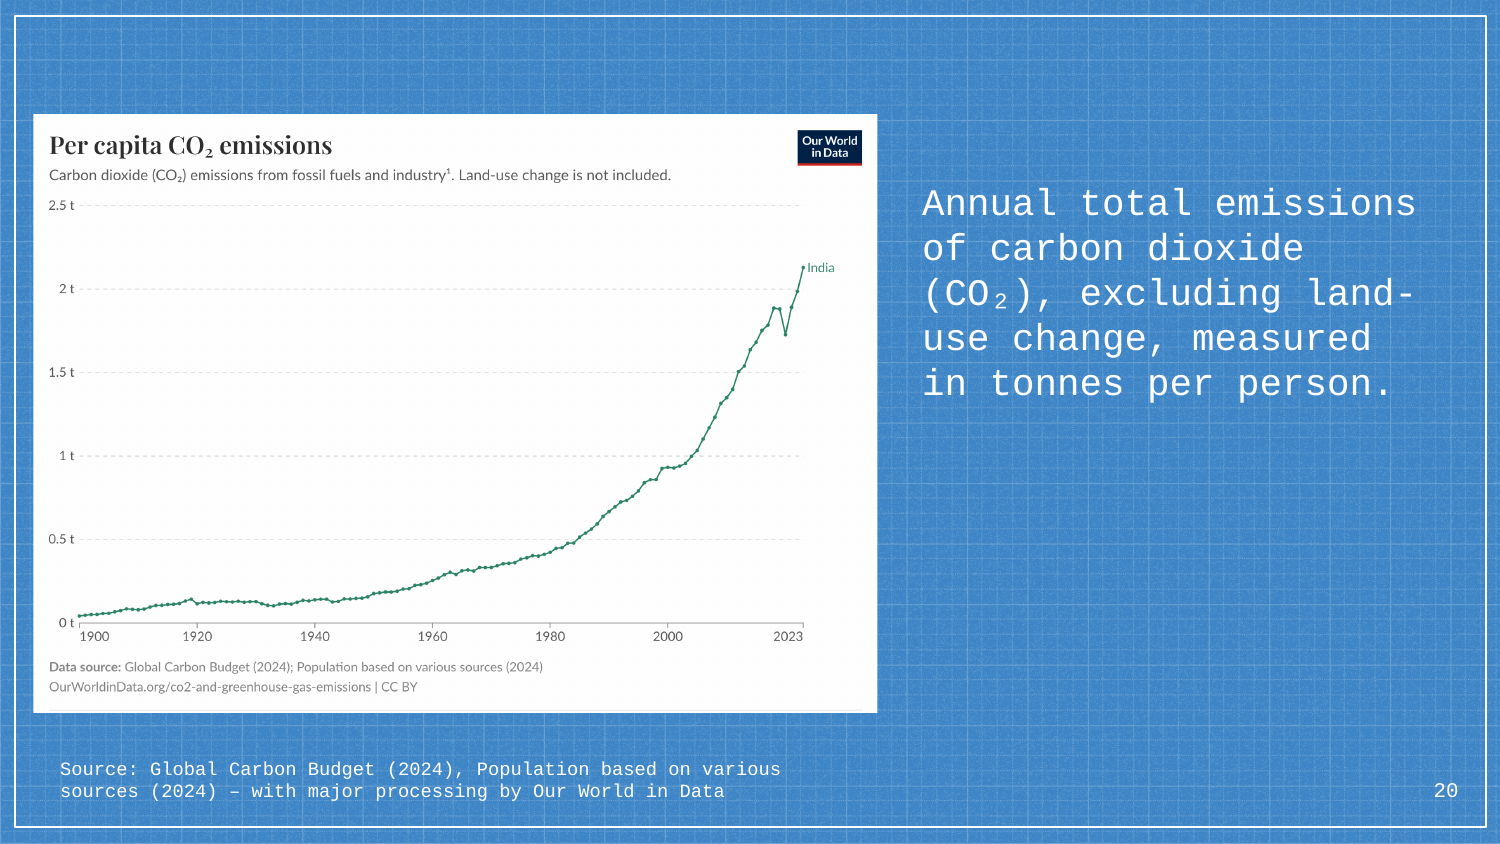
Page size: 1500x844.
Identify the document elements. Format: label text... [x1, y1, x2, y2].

picture [0, 0, 1500, 844]
slide_number ‹#› [1398, 761, 1474, 810]
text_box Source: Global Carbon Budget (2024), Population based on various sources (2024) – with major processing by Our World in Data [45, 741, 870, 803]
text_box Annual total emissions of carbon dioxide (CO₂), excluding land-use change, measured in tonnes per person. [907, 162, 1450, 468]
